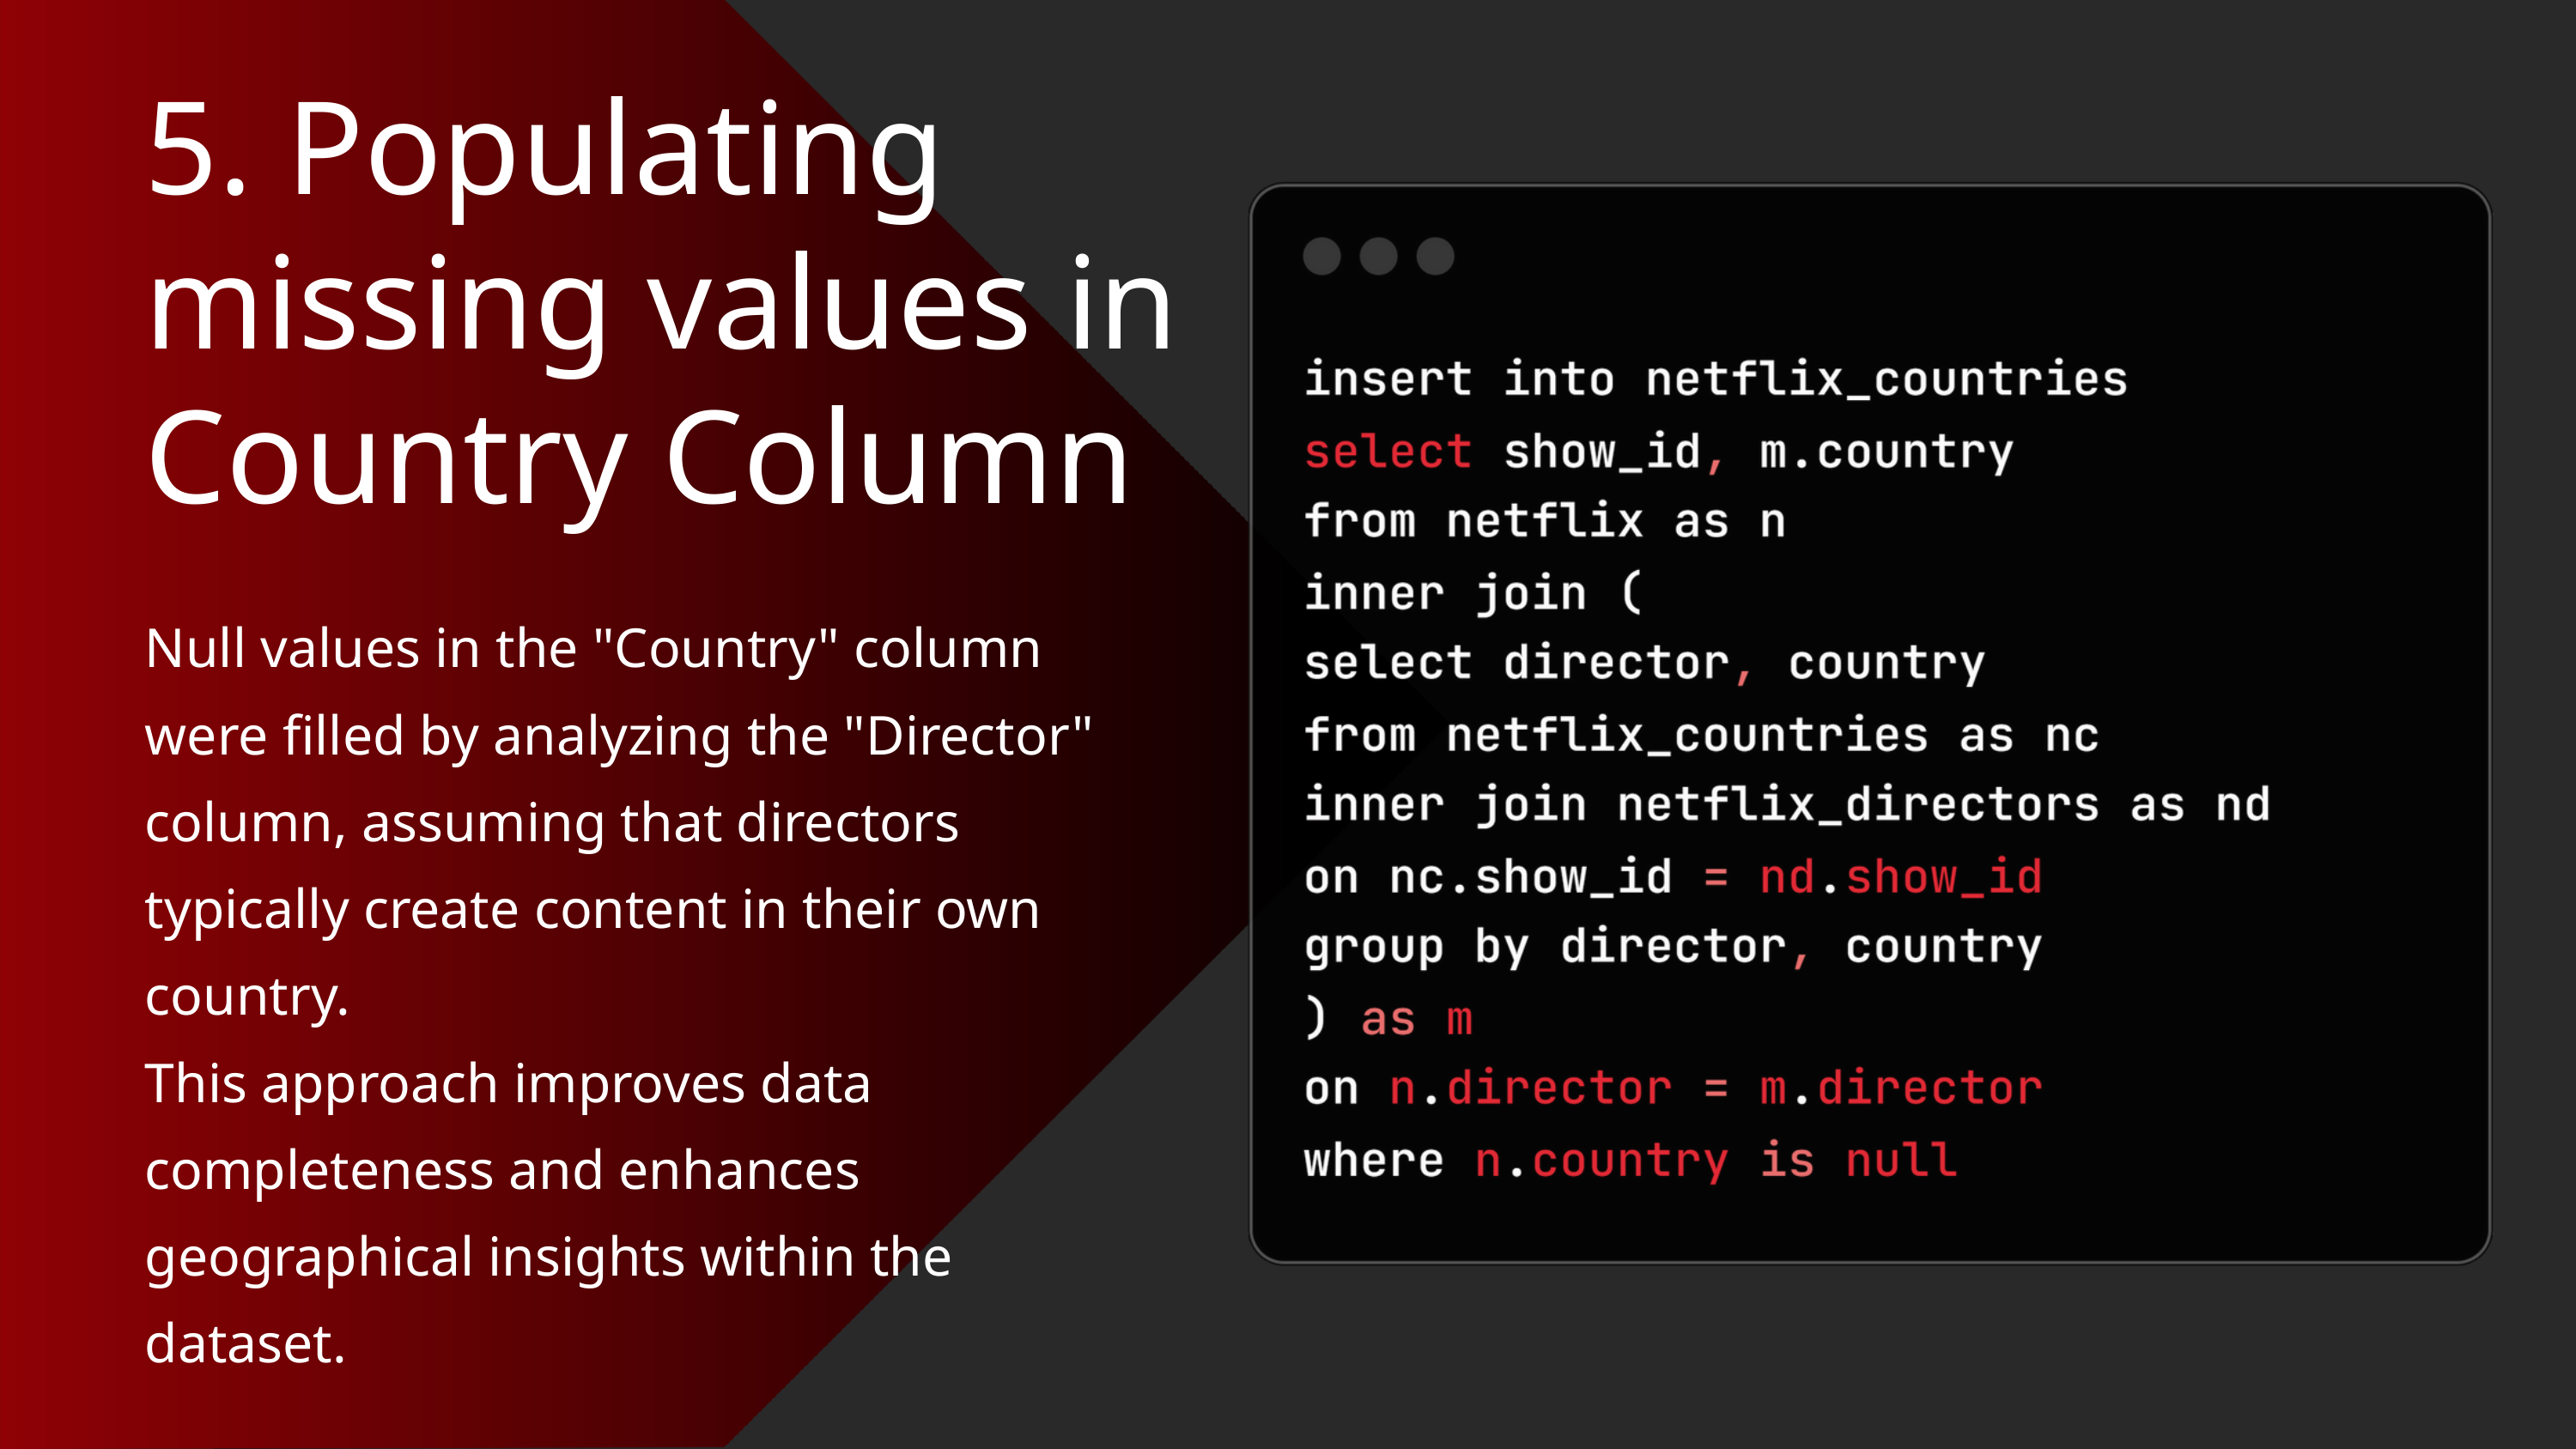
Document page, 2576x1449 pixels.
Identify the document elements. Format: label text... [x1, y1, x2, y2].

text_box 5. Populating missing values in Country Column [144, 65, 1211, 684]
text_box Null values in the "Country" column were filled by analyzing the "Director" column, assuming that directors typically create content in their own country. This approach improves data completeness and enhances geographical insights within the dataset. [144, 684, 1142, 1374]
text_box [1051, 0, 2576, 1449]
text_box [0, 0, 1051, 1449]
